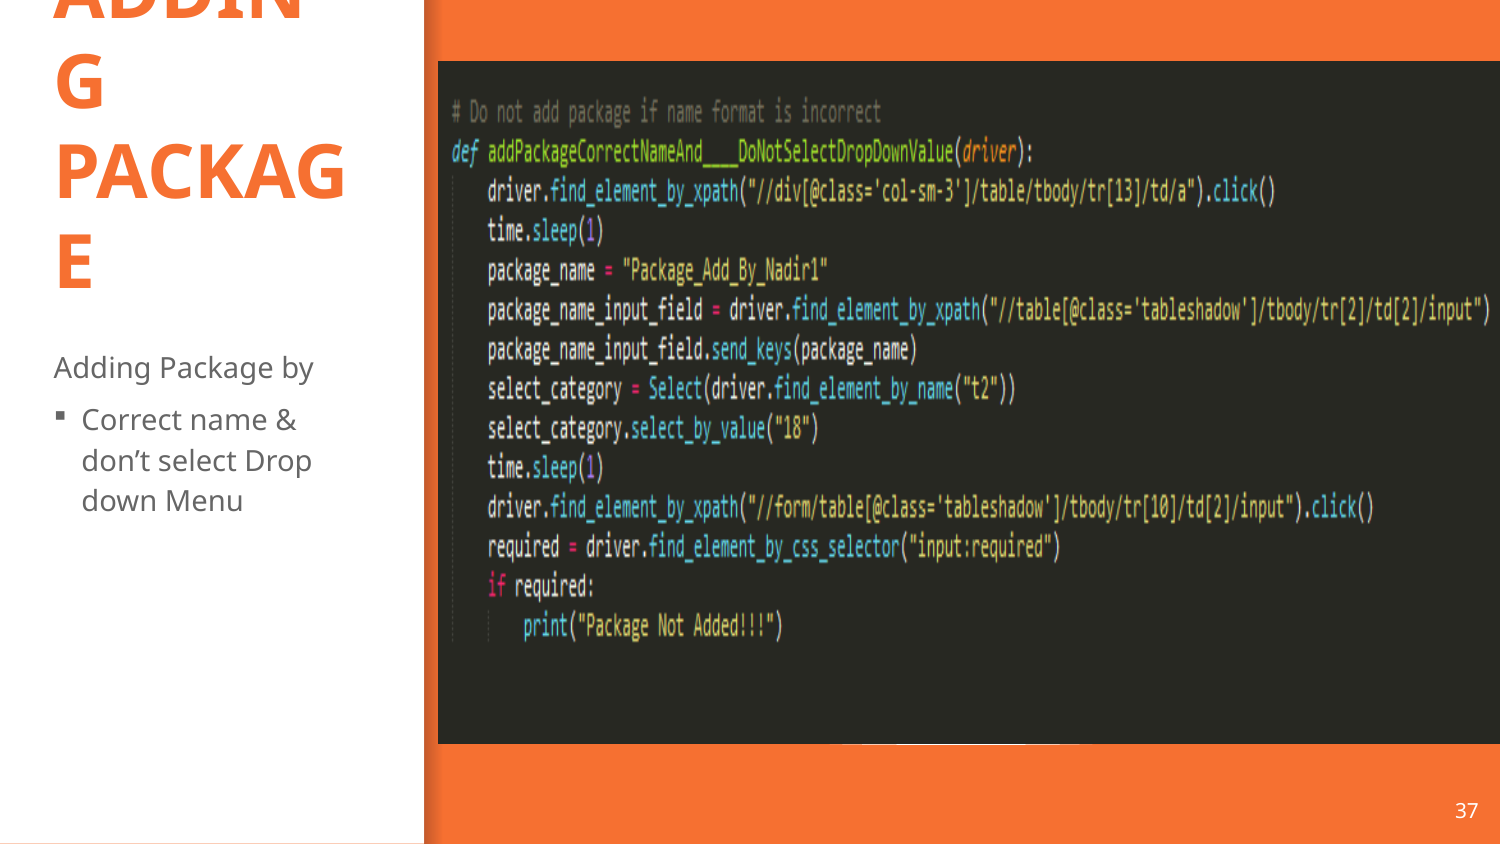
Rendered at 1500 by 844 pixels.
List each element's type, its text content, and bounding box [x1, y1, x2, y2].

list Adding Package by Correct name & don’t select Drop down Menu [38, 328, 375, 748]
slide_number 37 [1403, 779, 1494, 844]
title ADDING PACKAGE [38, 94, 375, 319]
picture [437, 61, 1500, 744]
